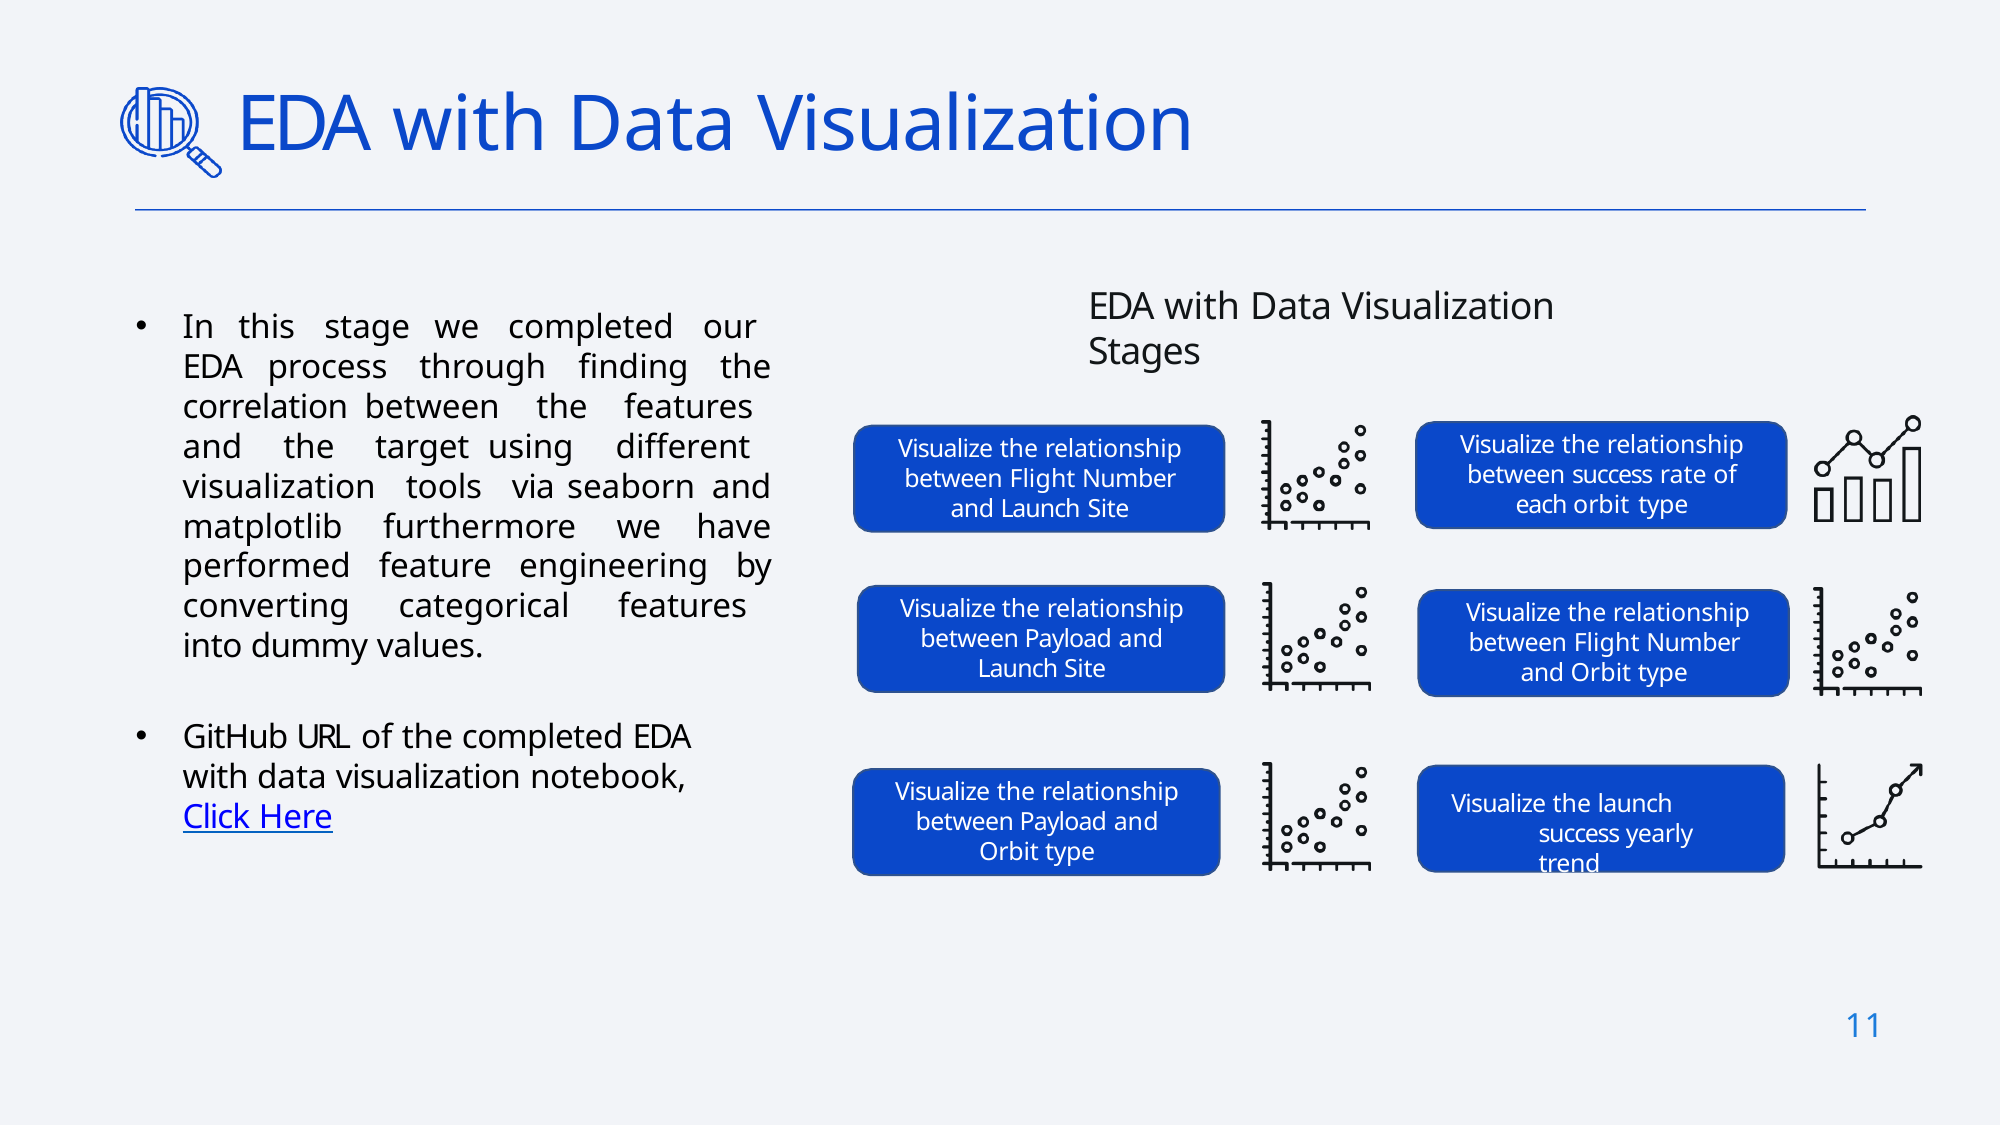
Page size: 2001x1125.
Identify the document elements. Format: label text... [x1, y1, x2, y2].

title EDA with Data Visualization [139, 71, 1861, 262]
text_box GitHub URL of the completed EDA with data visualization notebook, Click Here [133, 713, 743, 841]
text_box In this stage we completed our EDA process through finding the correlation between the features and the target using different visualization tools via seaborn and matplotlib furthermore we have performed feature engineering by converting categorical features into dummy values. [133, 303, 773, 665]
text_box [856, 584, 1226, 694]
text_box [852, 424, 1226, 534]
slide_number 11 [1818, 1001, 1894, 1125]
text_box EDA with Data Visualization Stages [1086, 279, 1657, 372]
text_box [1414, 420, 1788, 530]
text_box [1416, 764, 1786, 874]
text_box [851, 767, 1221, 877]
picture [0, 0, 2000, 1125]
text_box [1417, 588, 1790, 698]
